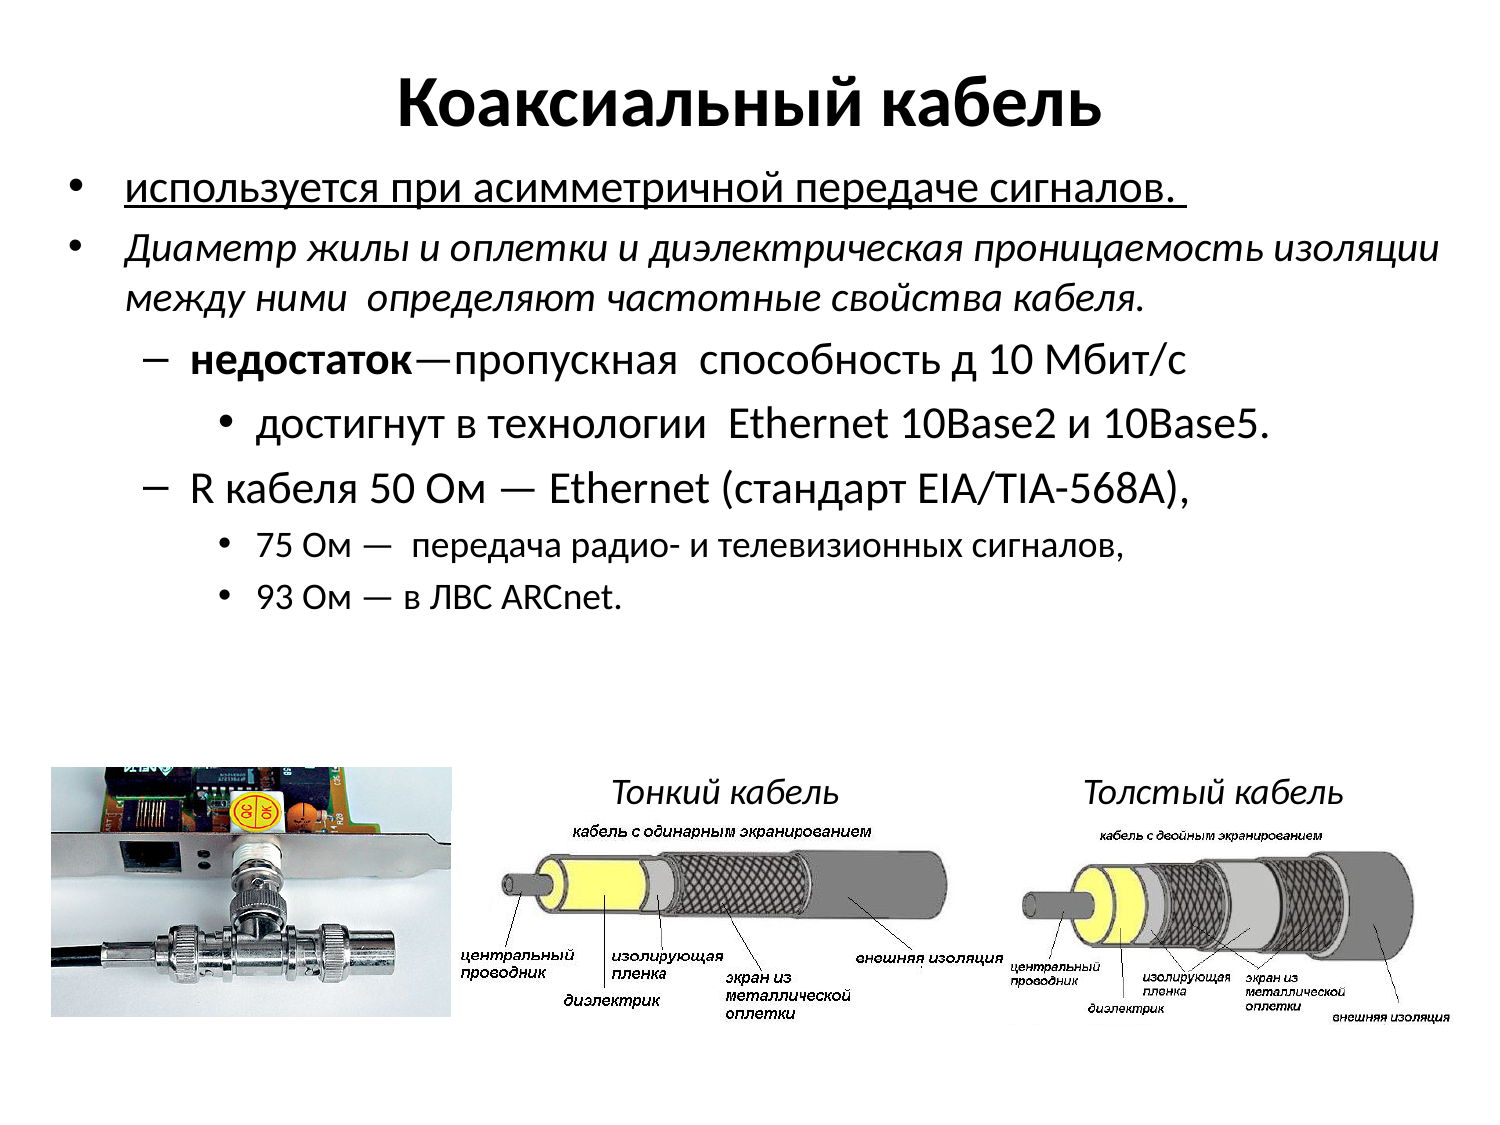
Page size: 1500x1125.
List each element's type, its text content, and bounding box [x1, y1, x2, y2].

list используется при асимметричной передаче сигналов. Диаметр жилы и оплетки и диэлектрическая проницаемость изоляции между ними определяют частотные свойства кабеля. недостаток—пропускная способность д 10 Мбит/с достигнут в технологии Ethernet 10Base2 и 10Base5. R кабеля 50 Ом — Ethernet (стандарт EIA/TIA-568A), 75 Ом — передача радио- и телевизионных сигналов, 93 Ом — в ЛВС ARCnet. [53, 149, 1471, 1059]
text_box Тонкий кабель [595, 759, 863, 808]
picture [51, 767, 1453, 1035]
text_box Толстый кабель [1068, 759, 1368, 818]
title Коаксиальный кабель [75, 45, 1425, 149]
